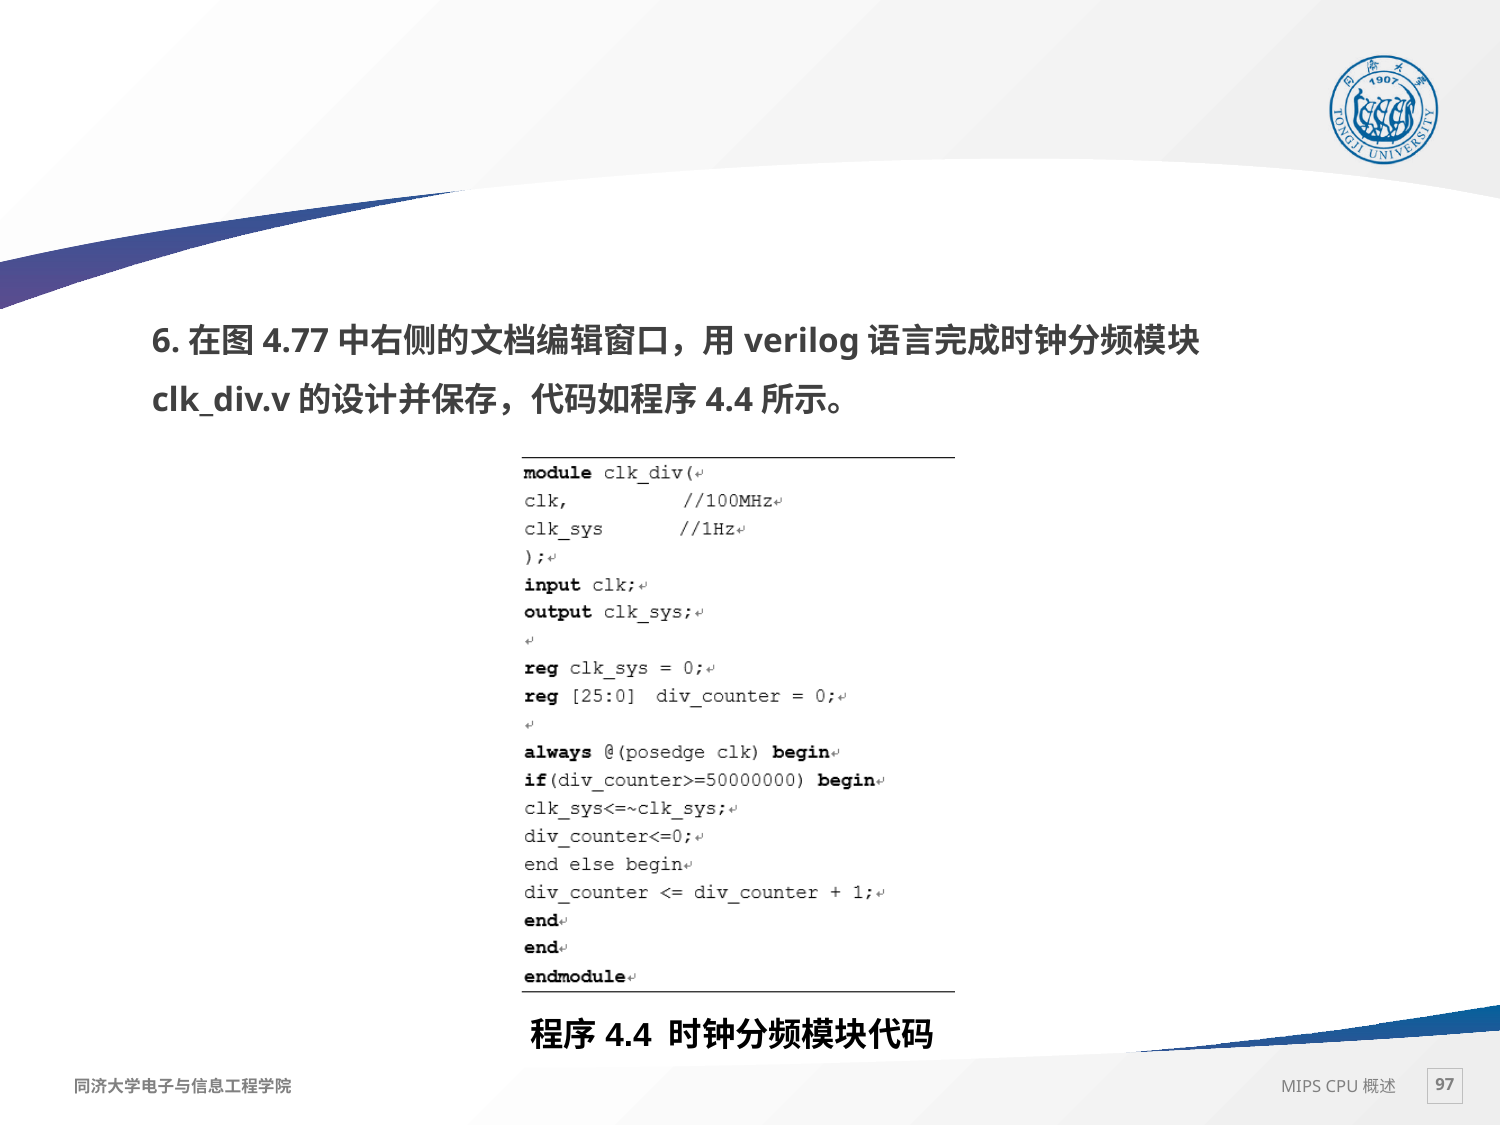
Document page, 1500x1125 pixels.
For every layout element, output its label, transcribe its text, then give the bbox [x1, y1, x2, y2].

text_box 6.在图4.77中右侧的文档编辑窗口，用verilog语言完成时钟分频模块clk_div.v的设计并保存，代码如程序4.4所示。 [140, 291, 1329, 426]
text_box 程序4.4 时钟分频模块代码 [516, 1005, 953, 1061]
picture [514, 455, 955, 998]
picture [1319, 40, 1462, 184]
